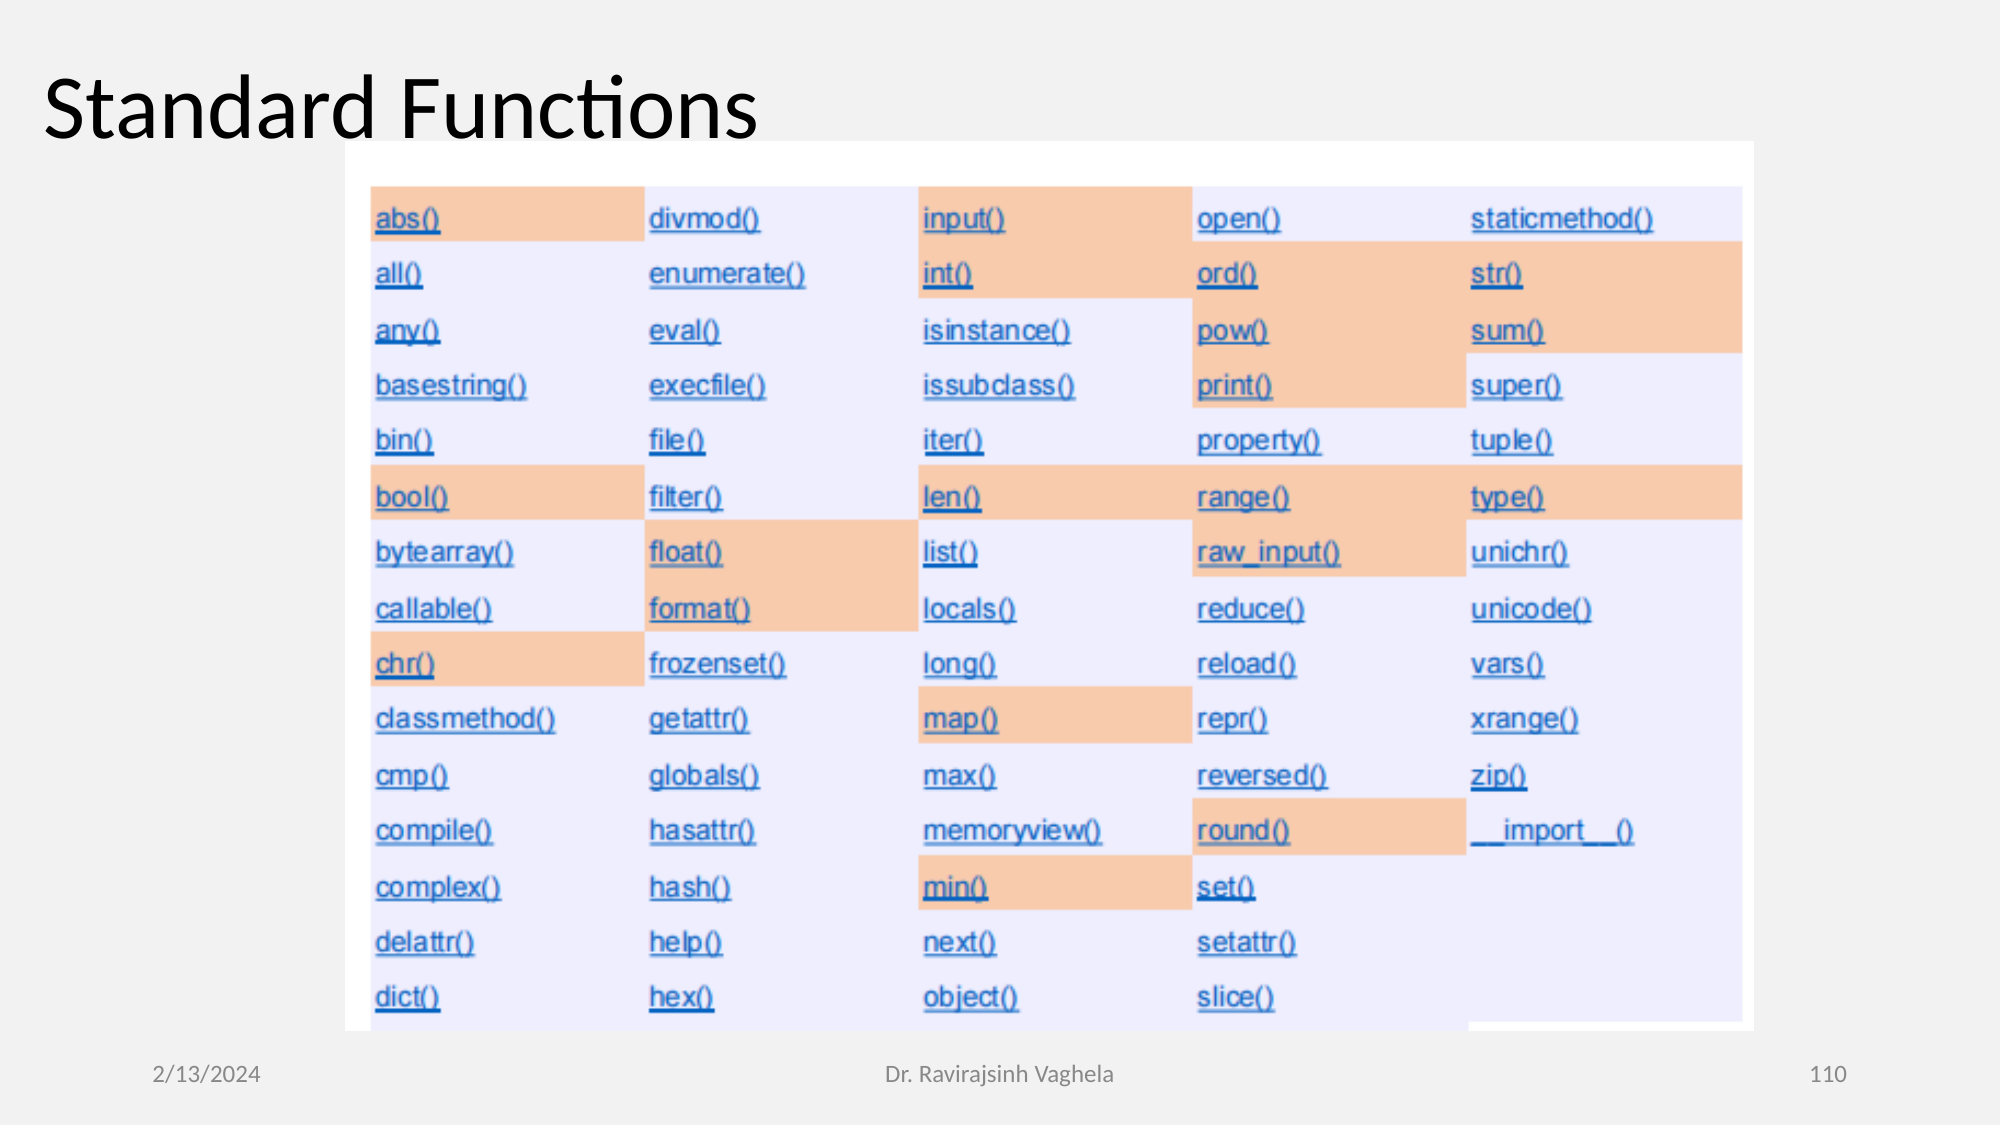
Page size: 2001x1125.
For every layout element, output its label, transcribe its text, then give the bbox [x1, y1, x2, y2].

footer Dr. Ravirajsinh Vaghela [662, 1042, 1338, 1103]
title Standard Functions [28, 0, 1754, 218]
slide_number ‹#› [1412, 1042, 1863, 1103]
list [345, 141, 1754, 1031]
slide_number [137, 1042, 588, 1103]
